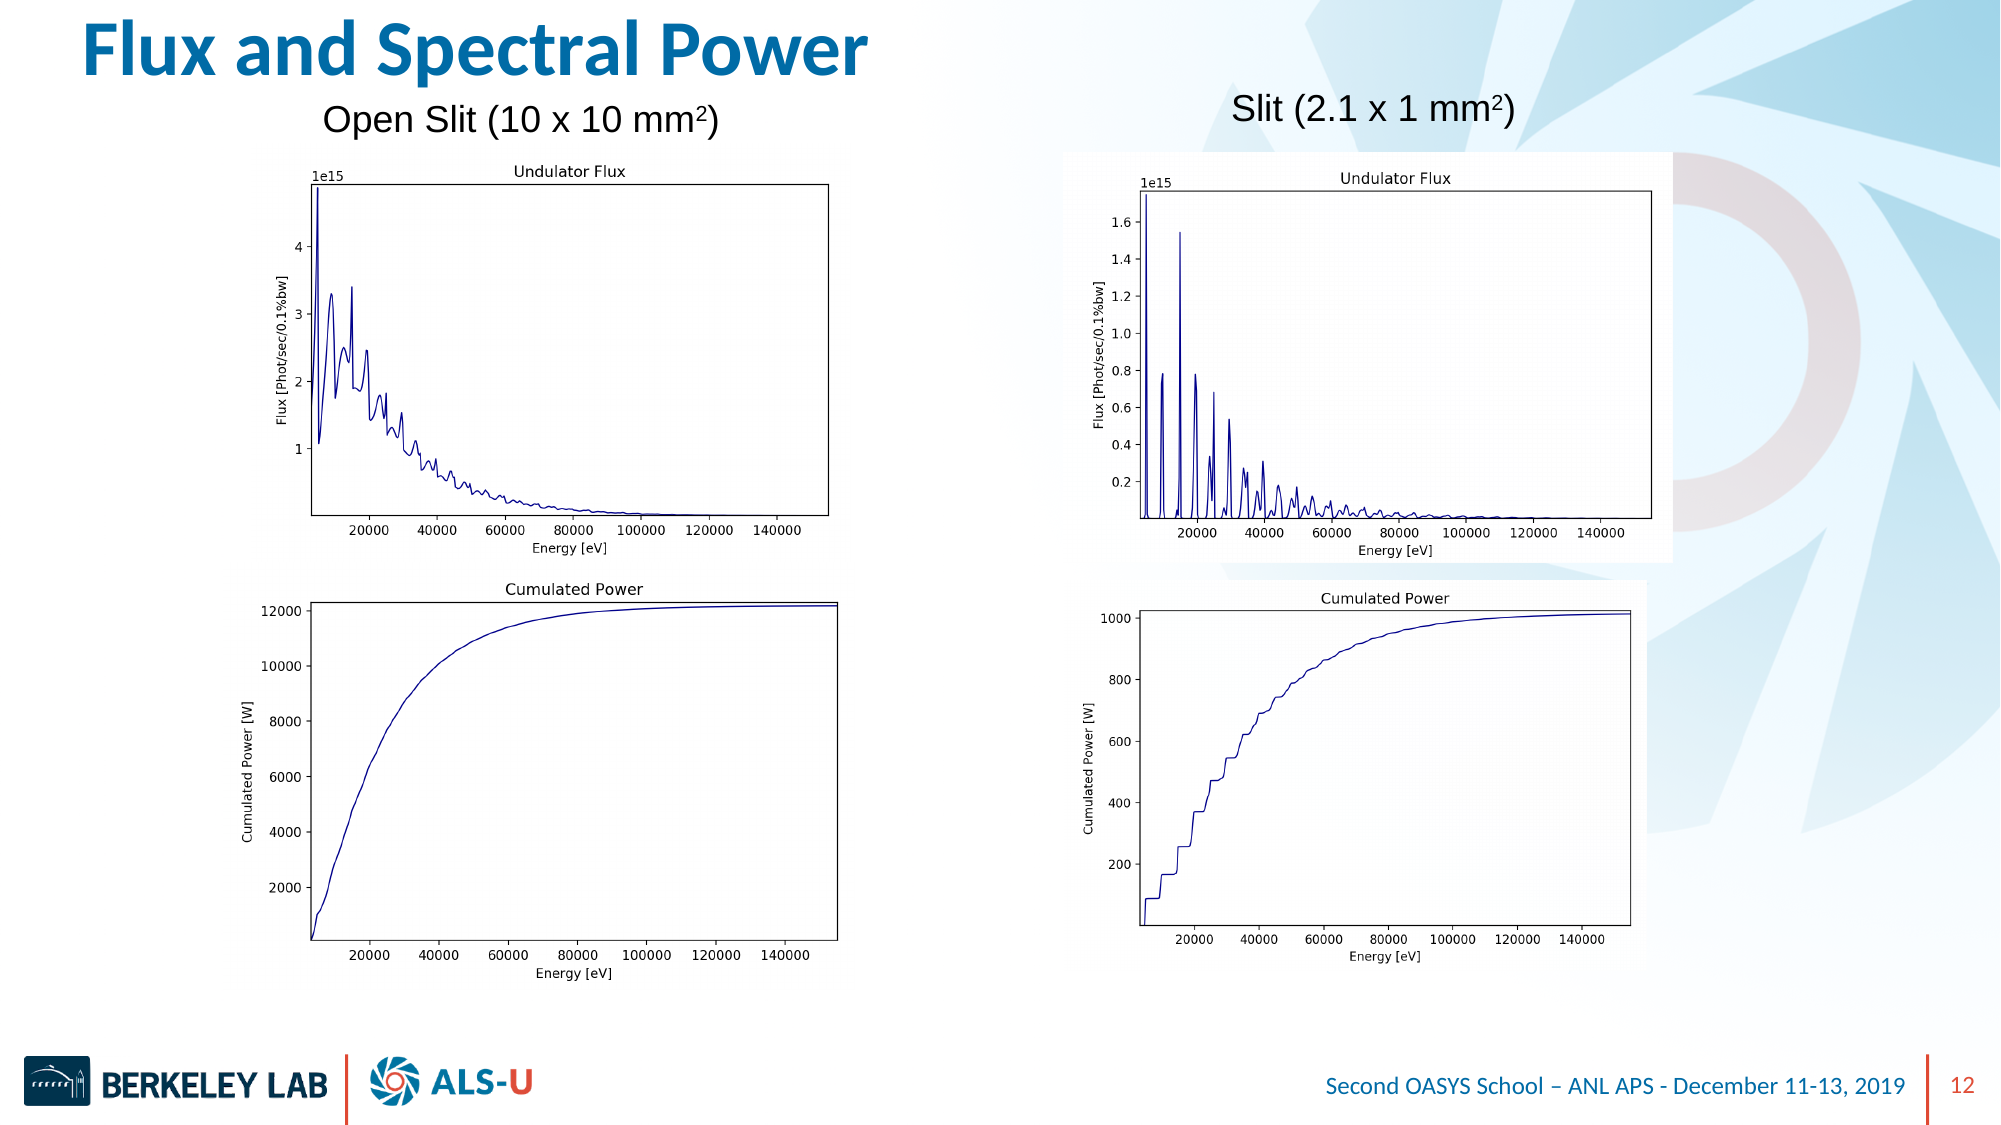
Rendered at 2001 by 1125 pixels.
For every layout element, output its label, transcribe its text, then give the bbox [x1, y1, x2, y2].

picture [0, 0, 2001, 1125]
text_box Open Slit (10 x 10 mm2) [308, 88, 736, 141]
text_box Slit (2.1 x 1 mm2) [1205, 76, 1532, 136]
text_box 12 [1918, 1056, 2000, 1118]
text_box Flux and Spectral Power [67, 0, 1608, 188]
text_box Second OASYS School – ANL APS - December 11-13, 2019 [1252, 1054, 1922, 1115]
